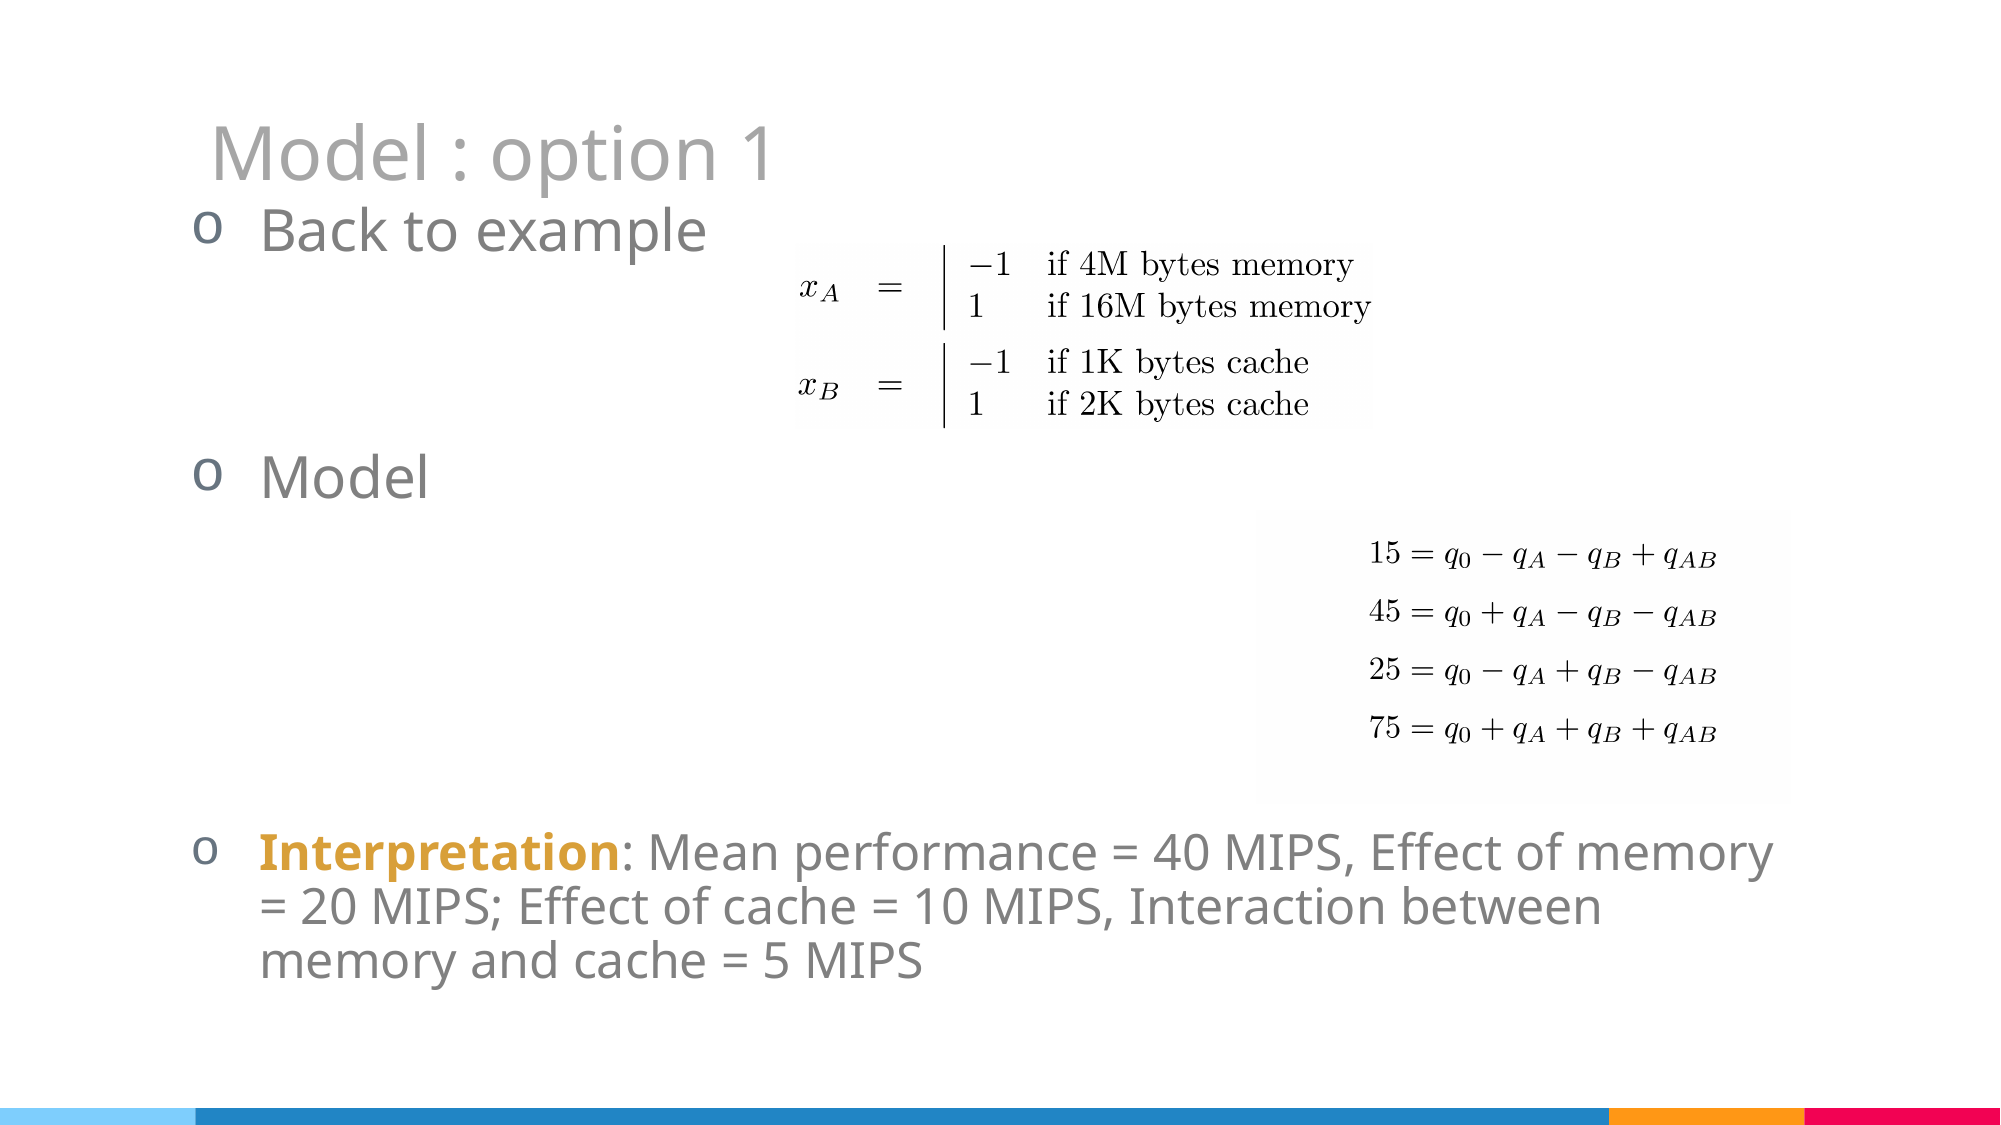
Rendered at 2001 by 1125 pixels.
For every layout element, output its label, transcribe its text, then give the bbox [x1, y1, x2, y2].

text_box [937, 429, 1831, 885]
title Model : option 1 [194, 23, 1752, 211]
picture [795, 243, 1373, 429]
